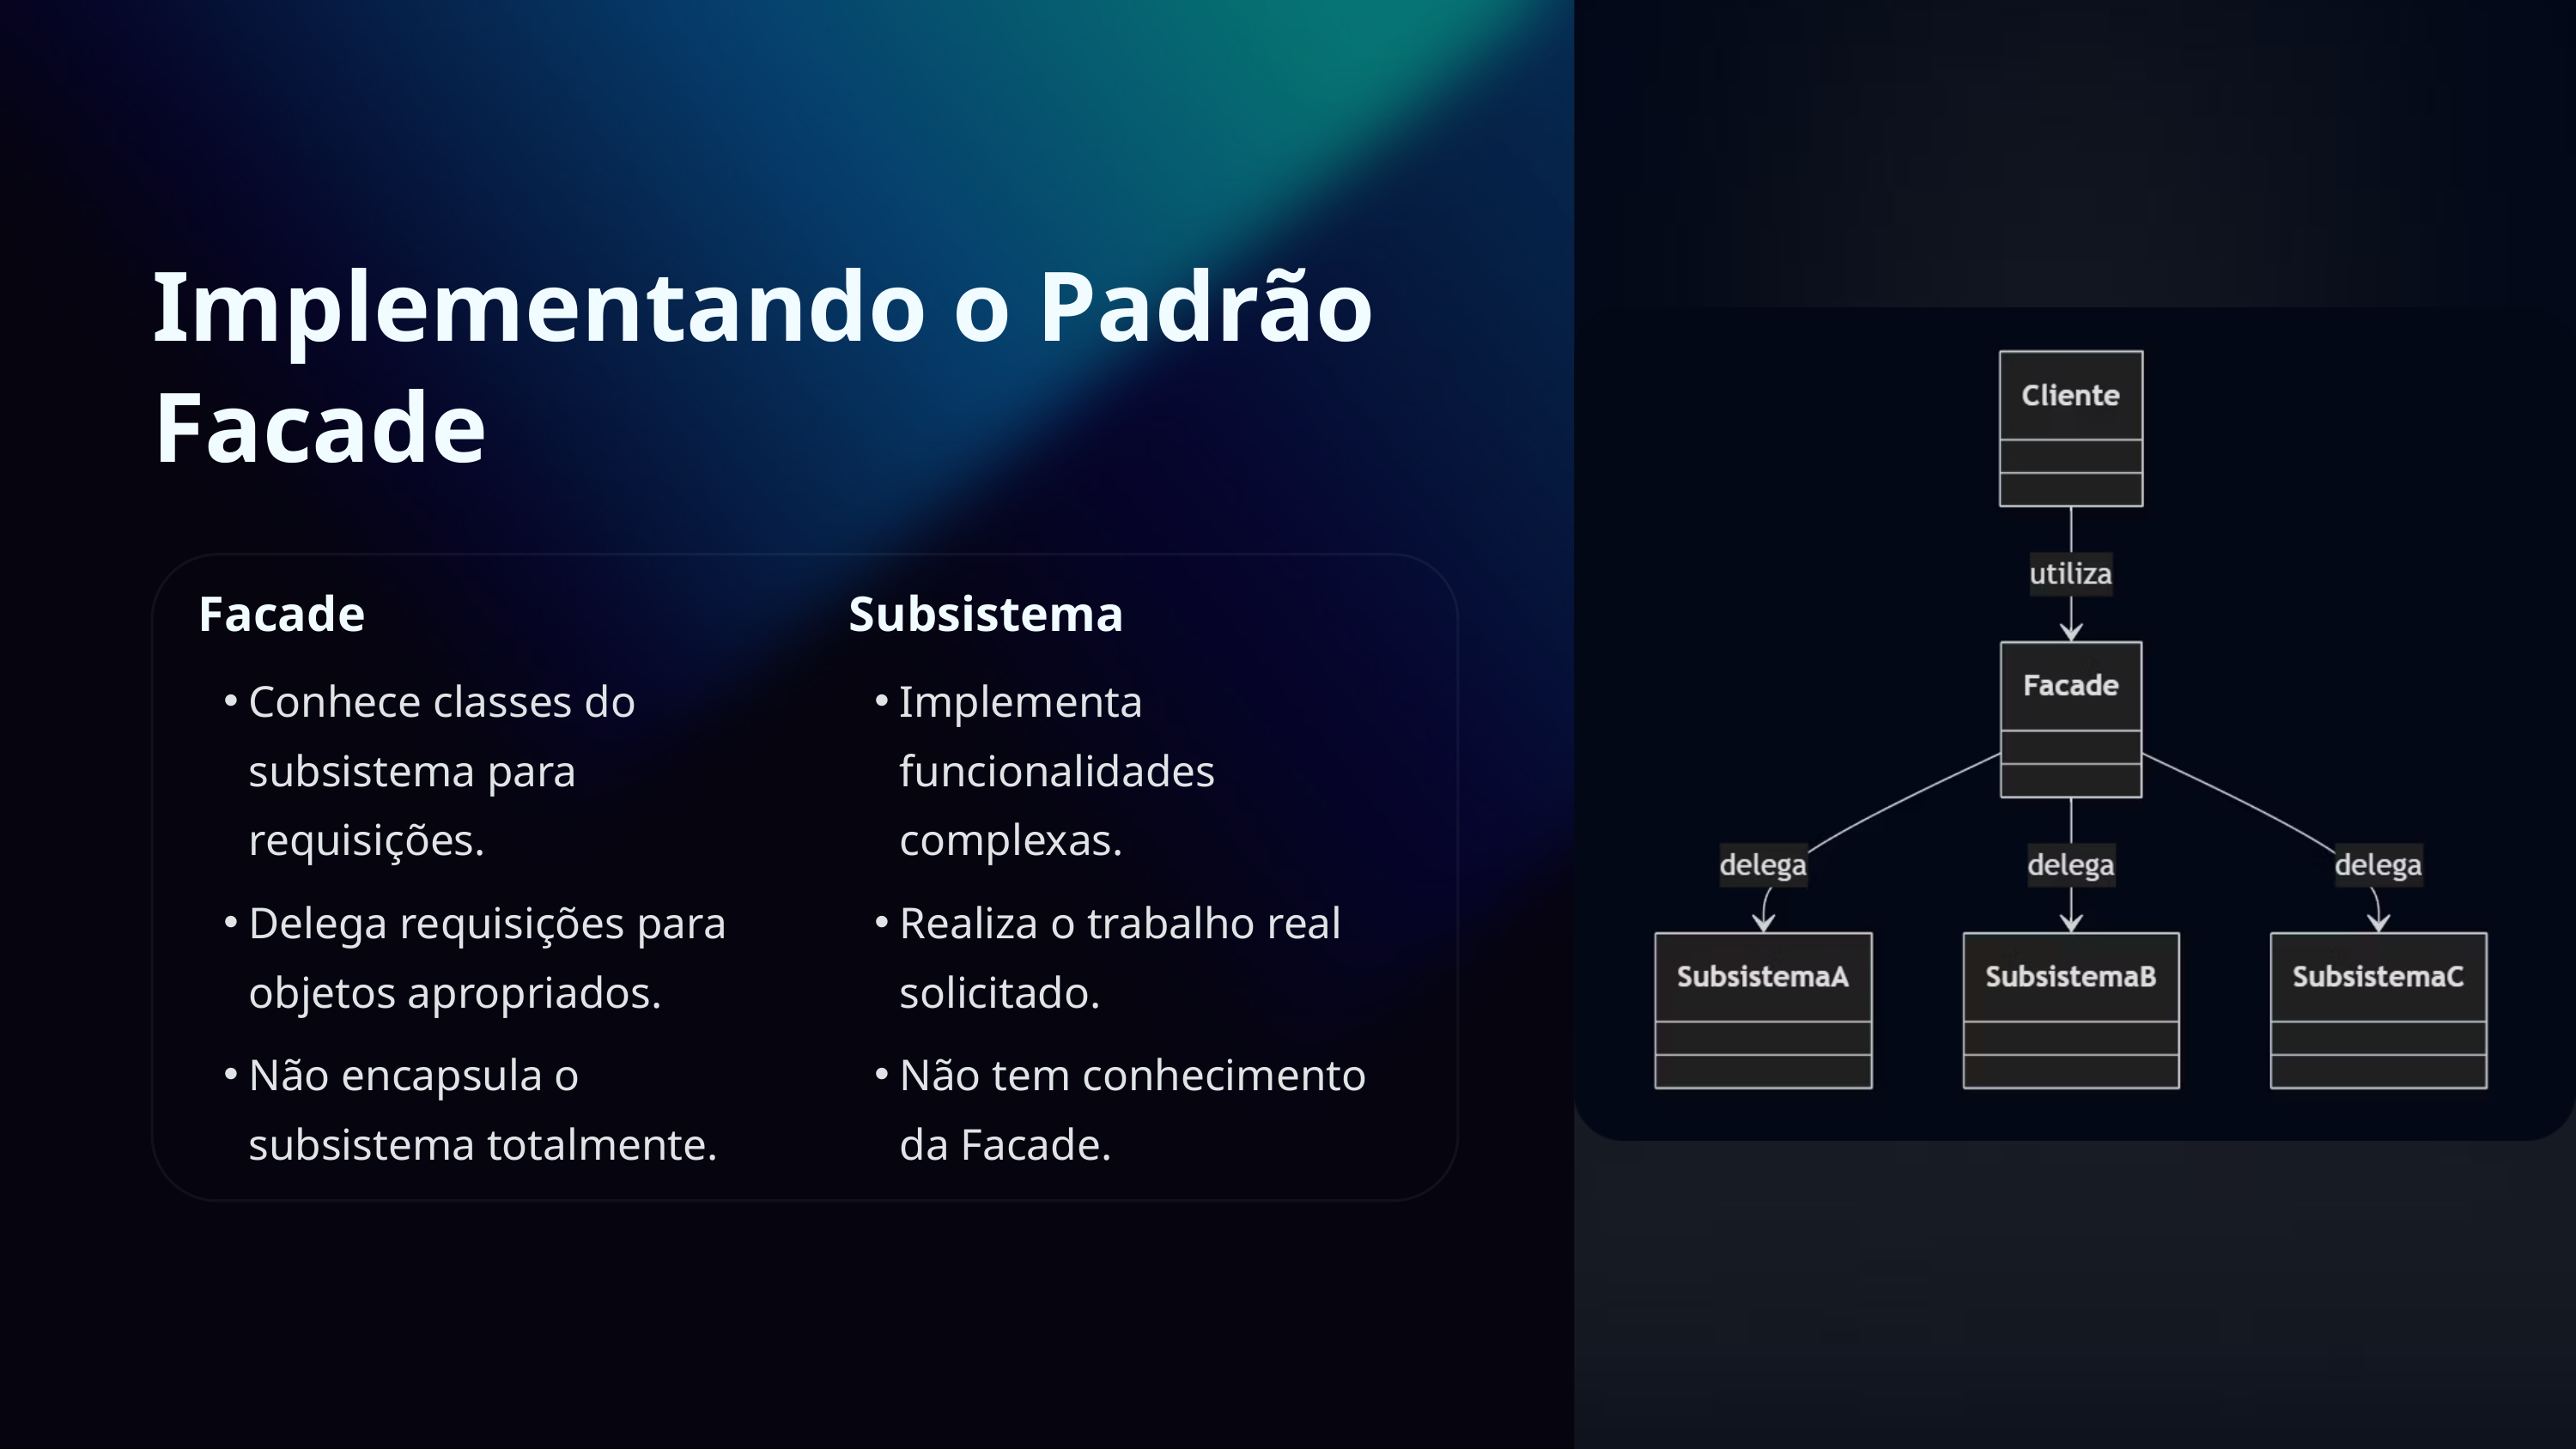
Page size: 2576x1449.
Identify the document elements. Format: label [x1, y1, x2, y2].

text_box [154, 556, 1455, 1198]
text_box [150, 552, 1460, 561]
text_box [0, 0, 2576, 1449]
